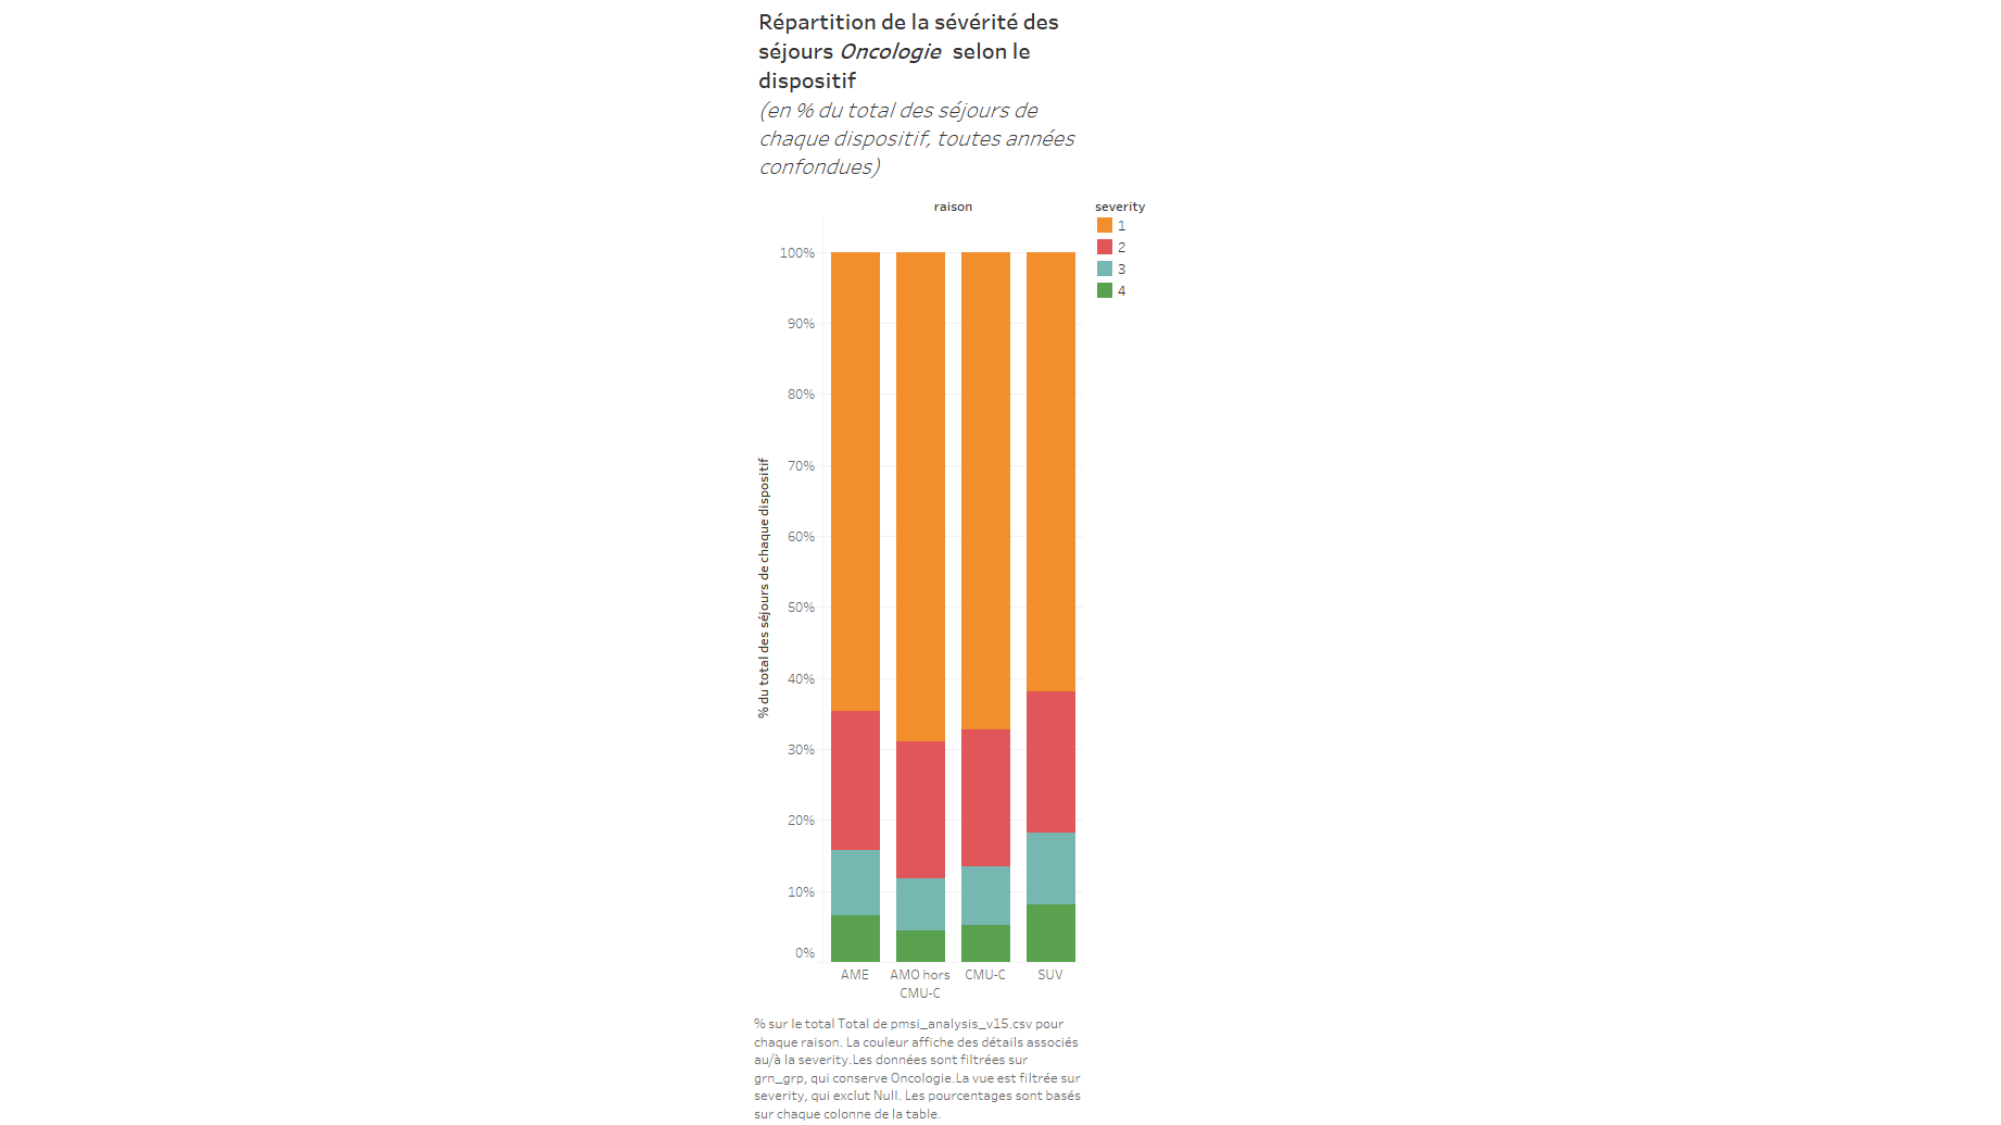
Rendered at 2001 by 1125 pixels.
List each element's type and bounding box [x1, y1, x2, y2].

picture [753, 0, 1246, 1125]
